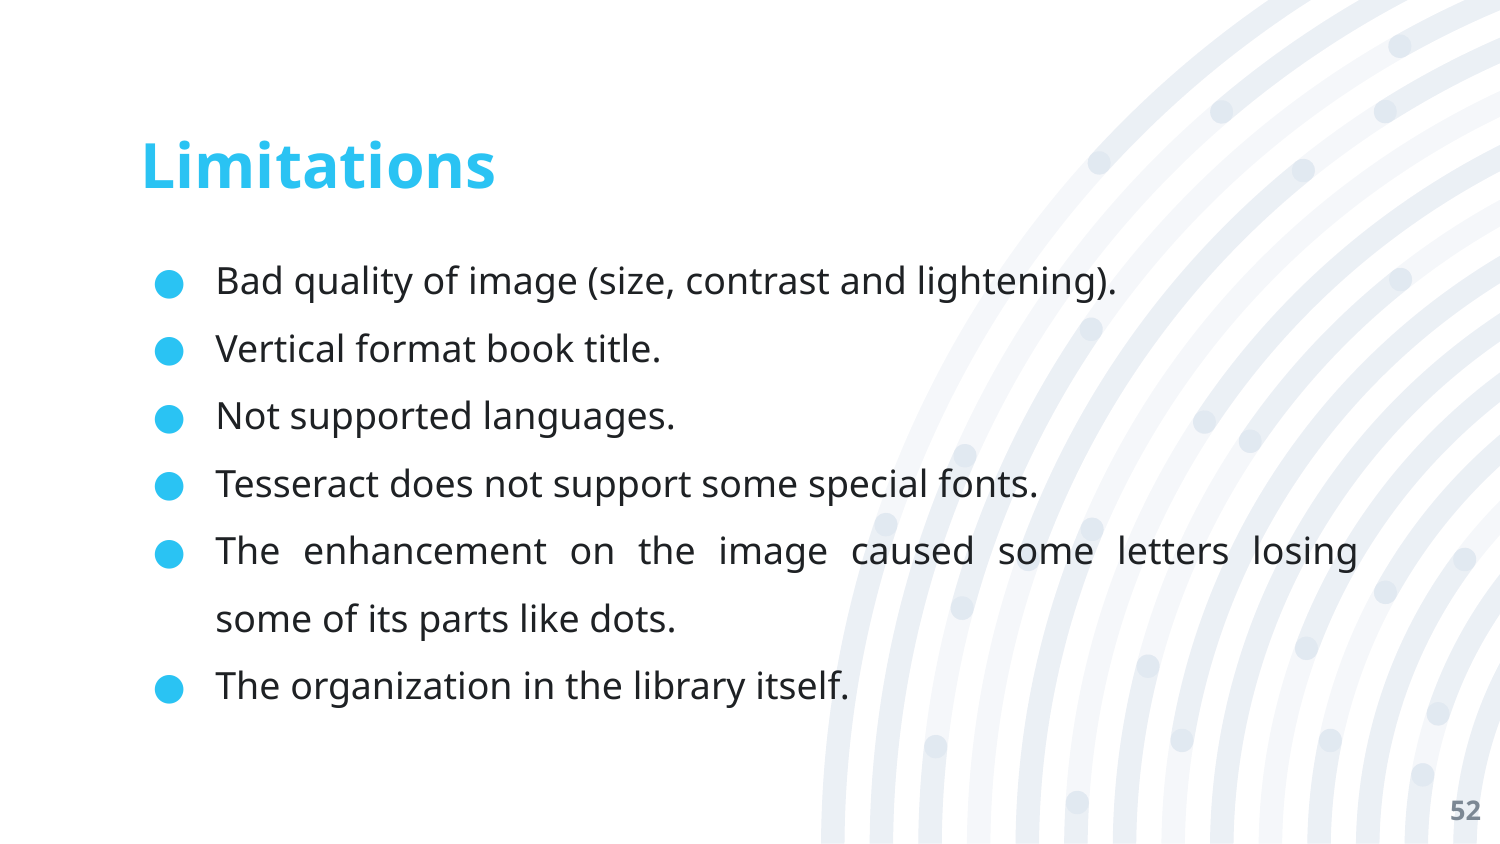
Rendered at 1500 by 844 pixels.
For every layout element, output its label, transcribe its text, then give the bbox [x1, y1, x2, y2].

slide_number 52 [1391, 779, 1482, 844]
title Limitations [140, 137, 1360, 203]
list Bad quality of image (size, contrast and lightening). Vertical format book title. Not supported languages. Tesseract does not support some special fonts. The enhancement on the image caused some letters losing some of its parts like dots. The organization in the library itself. [140, 234, 1360, 733]
